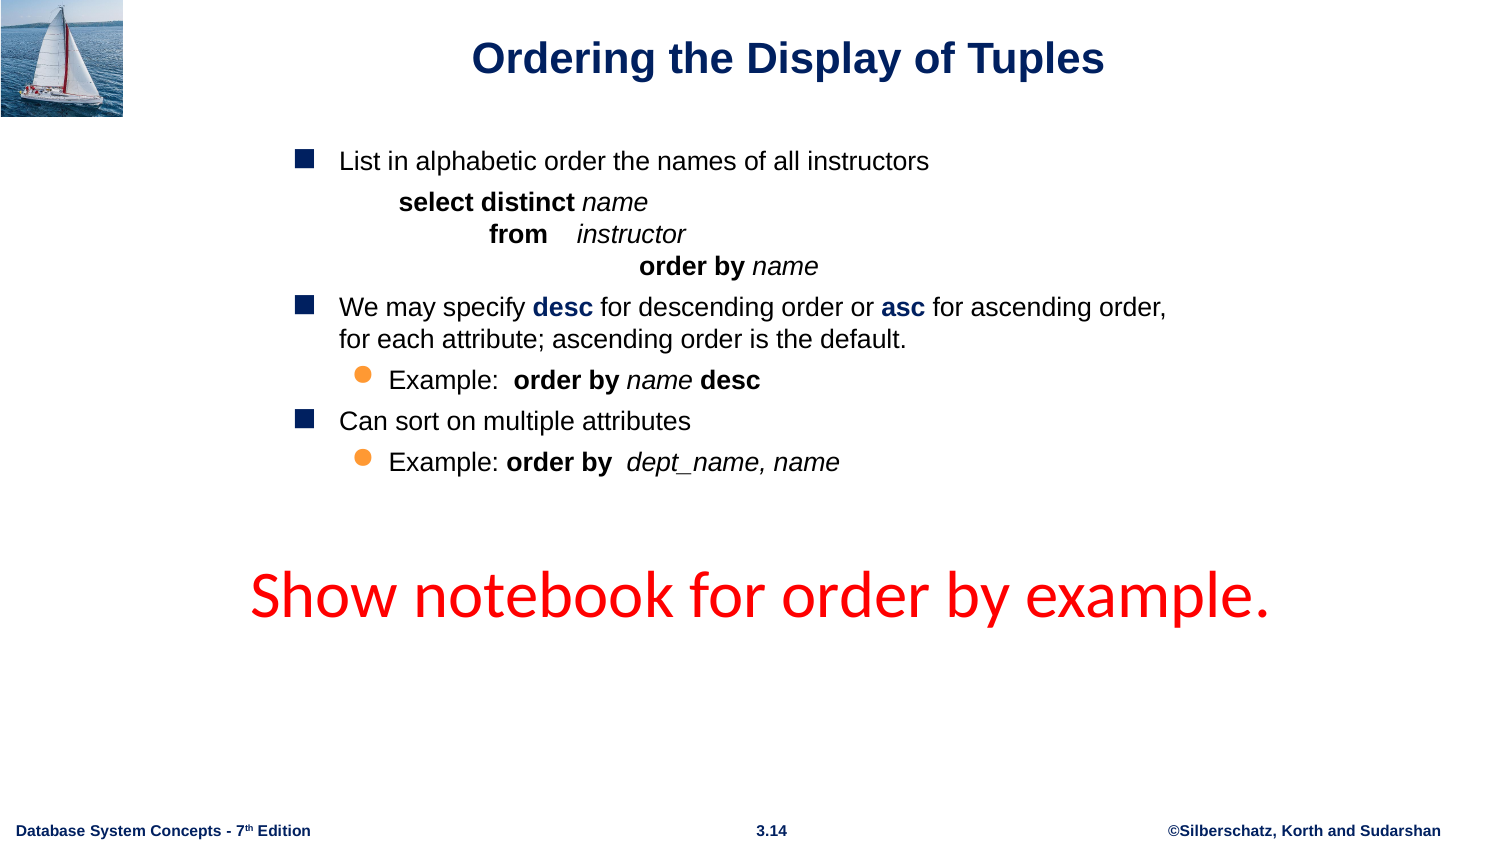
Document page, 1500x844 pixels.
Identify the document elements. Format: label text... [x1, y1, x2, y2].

text_box Show notebook for order by example. [235, 543, 1287, 638]
title Ordering the Display of Tuples [125, 14, 1452, 90]
list List in alphabetic order the names of all instructors select distinct name from instructor order by name We may specify desc for descending order or asc for ascending order, for each attribute; ascending order is the default. Example: order by name desc Can sort on multiple attributes Example: order by dept_name, name [282, 136, 1208, 543]
picture [0, 0, 123, 117]
